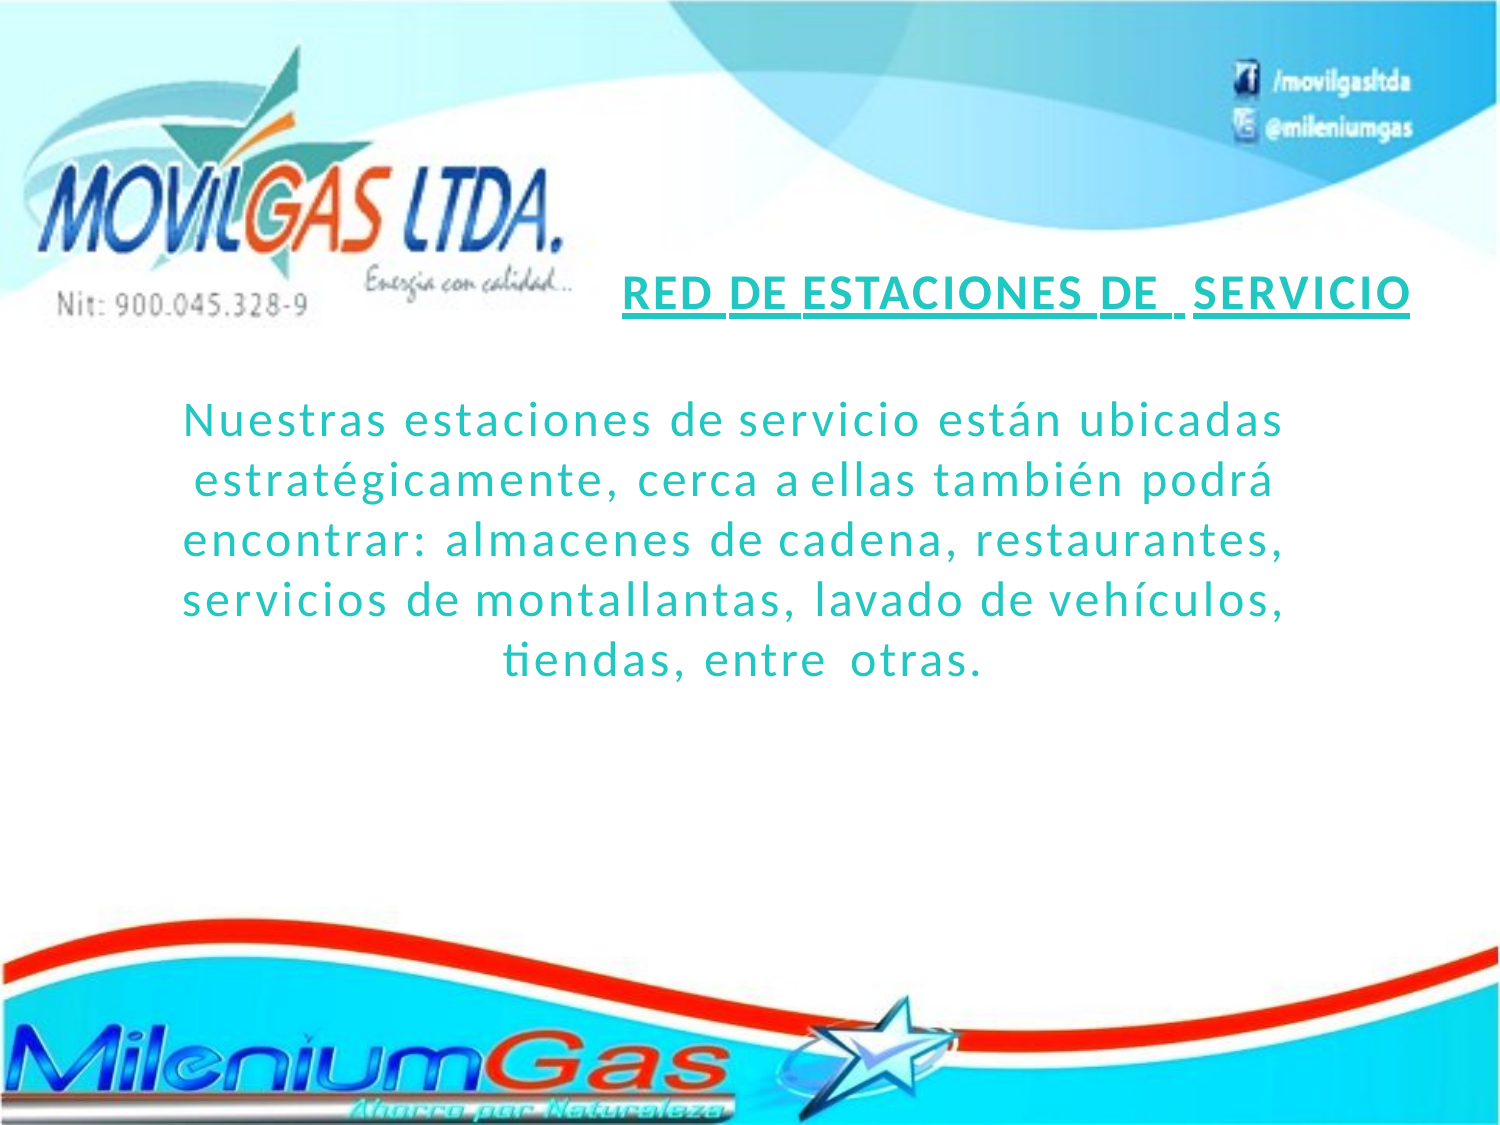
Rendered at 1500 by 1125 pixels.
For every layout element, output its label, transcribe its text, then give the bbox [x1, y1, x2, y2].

picture [0, 0, 1500, 328]
picture [0, 857, 1500, 1125]
text_box RED DE ESTACIONES DE SERVICIO Nuestras estaciones de servicio están ubicadas estratégicamente, cerca a ellas también podrá encontrar: almacenes de cadena, restaurantes, servicios de montallantas, lavado de vehículos, tiendas, entre otras. [171, 259, 1426, 687]
